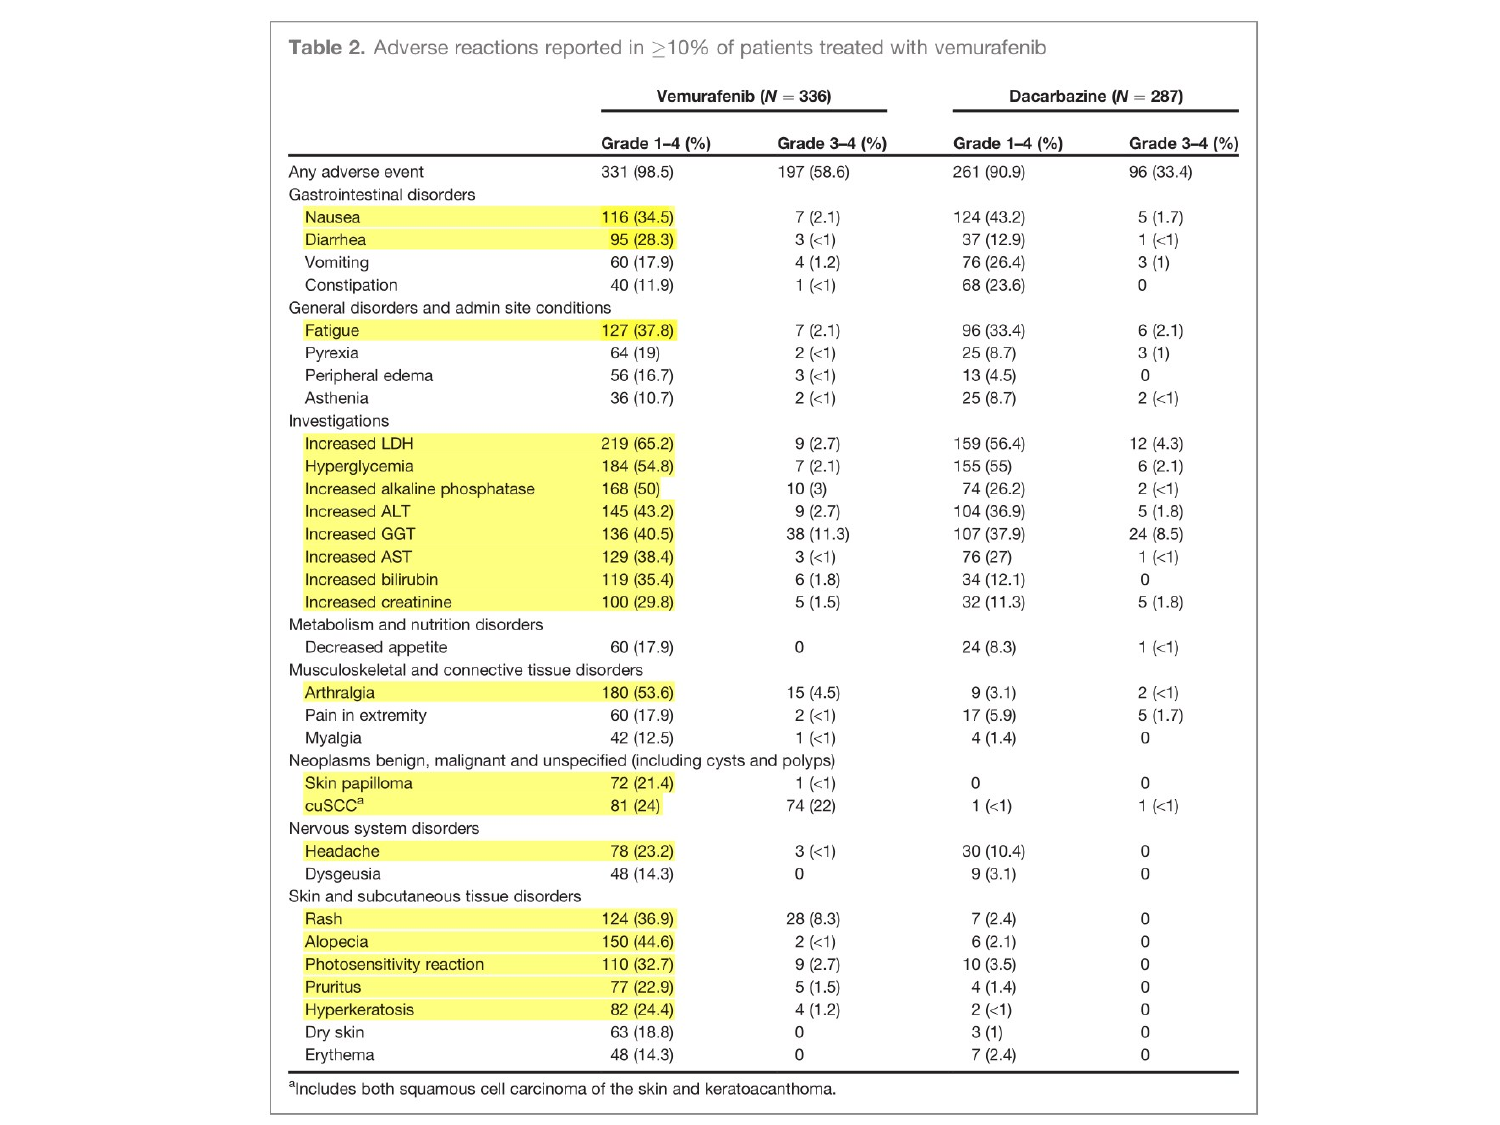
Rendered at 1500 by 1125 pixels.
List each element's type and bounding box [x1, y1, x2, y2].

picture [265, 16, 1264, 1118]
